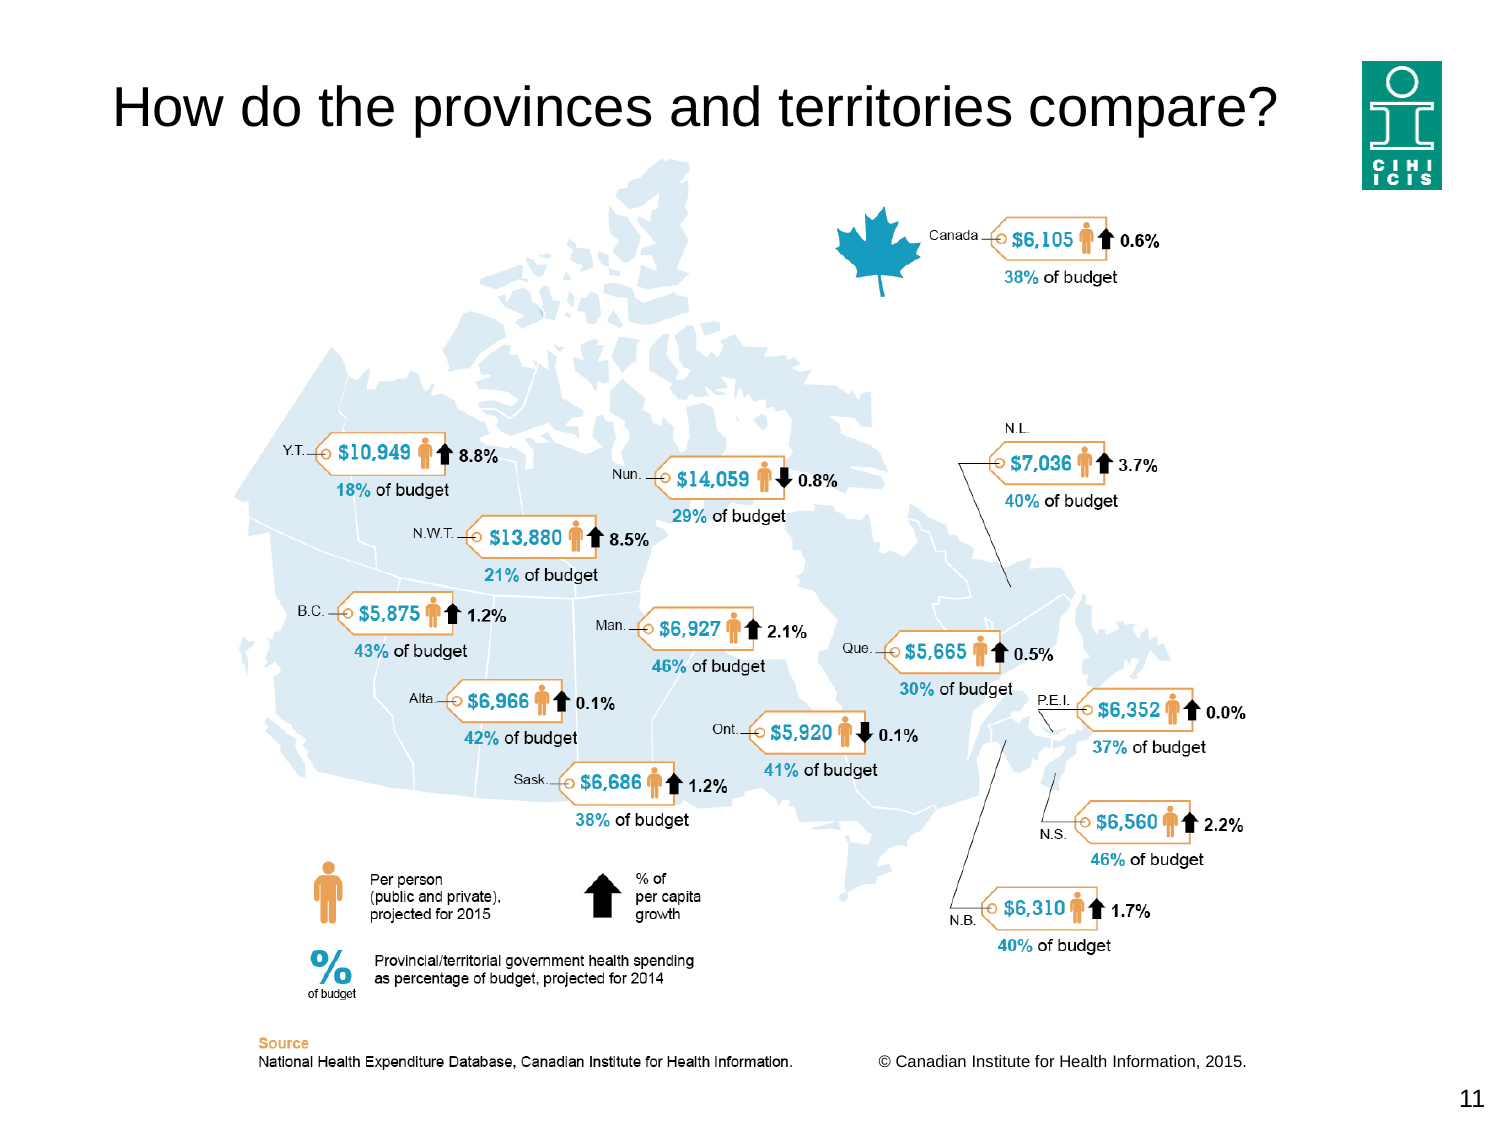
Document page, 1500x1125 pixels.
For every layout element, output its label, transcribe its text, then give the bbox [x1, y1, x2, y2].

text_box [199, 152, 1276, 1082]
slide_number 11 [1337, 1074, 1500, 1125]
title How do the provinces and territories compare? [97, 63, 1350, 213]
picture [1362, 61, 1442, 190]
